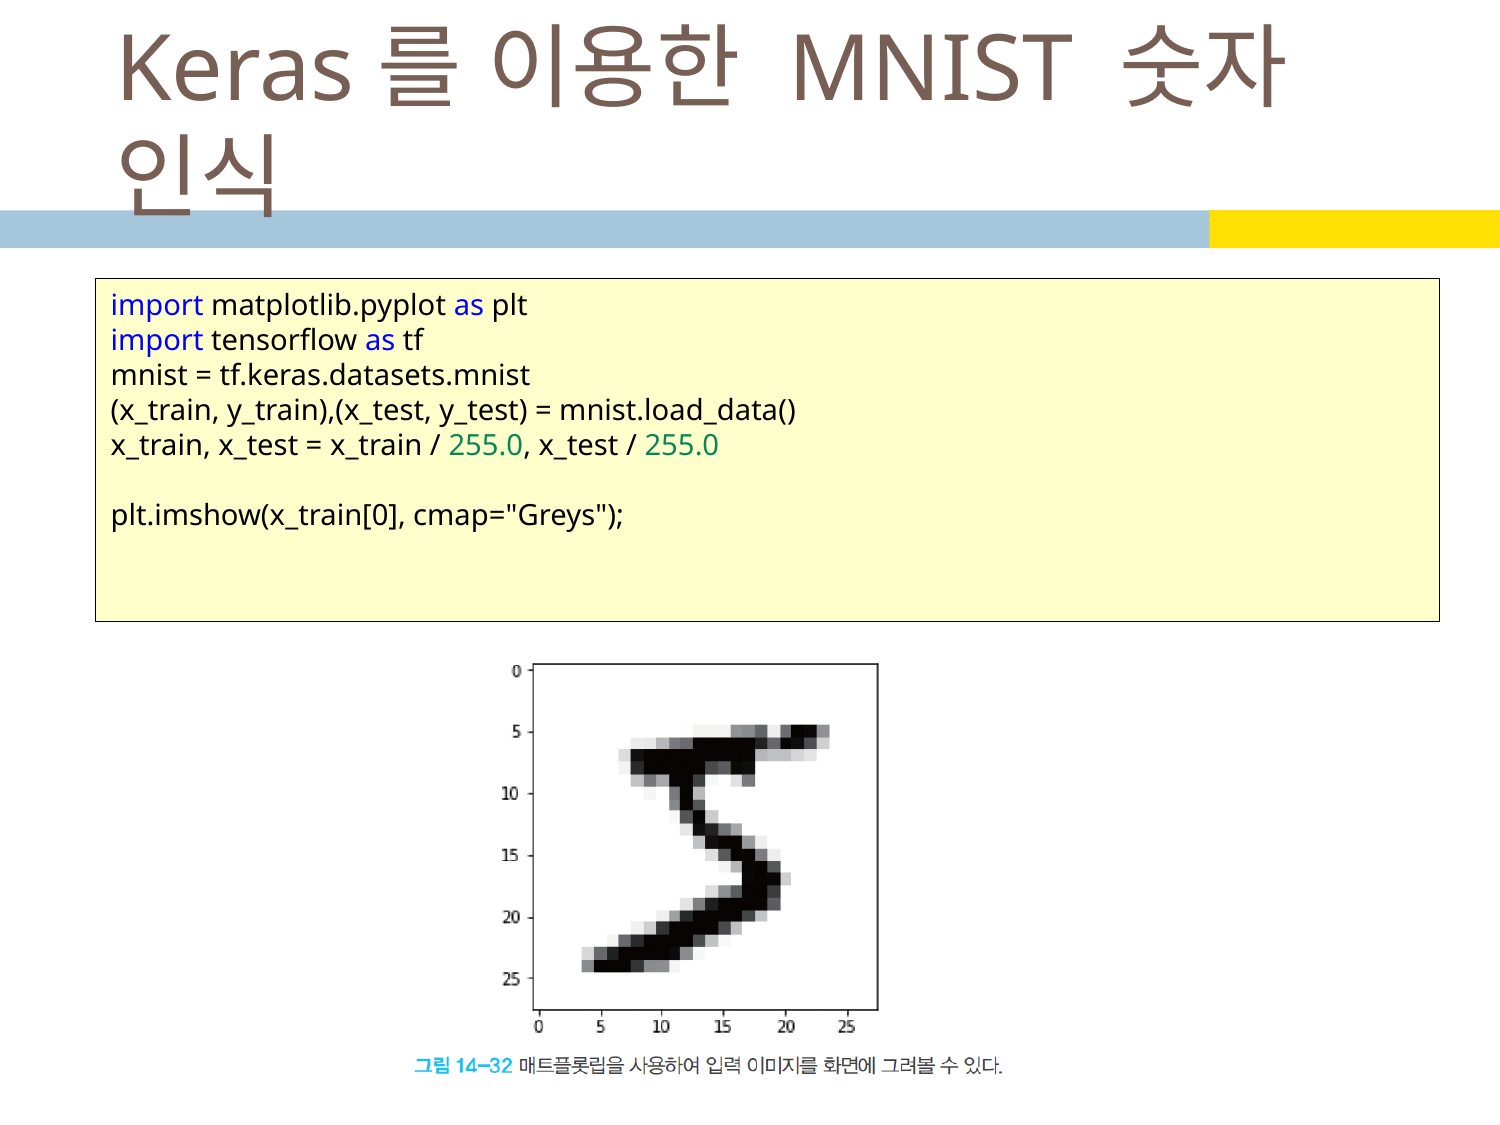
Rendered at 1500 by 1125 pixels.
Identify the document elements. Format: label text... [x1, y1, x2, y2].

title Keras를 이용한 MNIST 숫자 인식 [100, 37, 1438, 200]
picture [371, 648, 1030, 1089]
text_box import matplotlib.pyplot as plt import tensorflow as tf mnist = tf.keras.datasets.mnist (x_train, y_train),(x_test, y_test) = mnist.load_data() x_train, x_test = x_train / 255.0, x_test / 255.0 plt.imshow(x_train[0], cmap="Greys"); [95, 278, 1440, 622]
